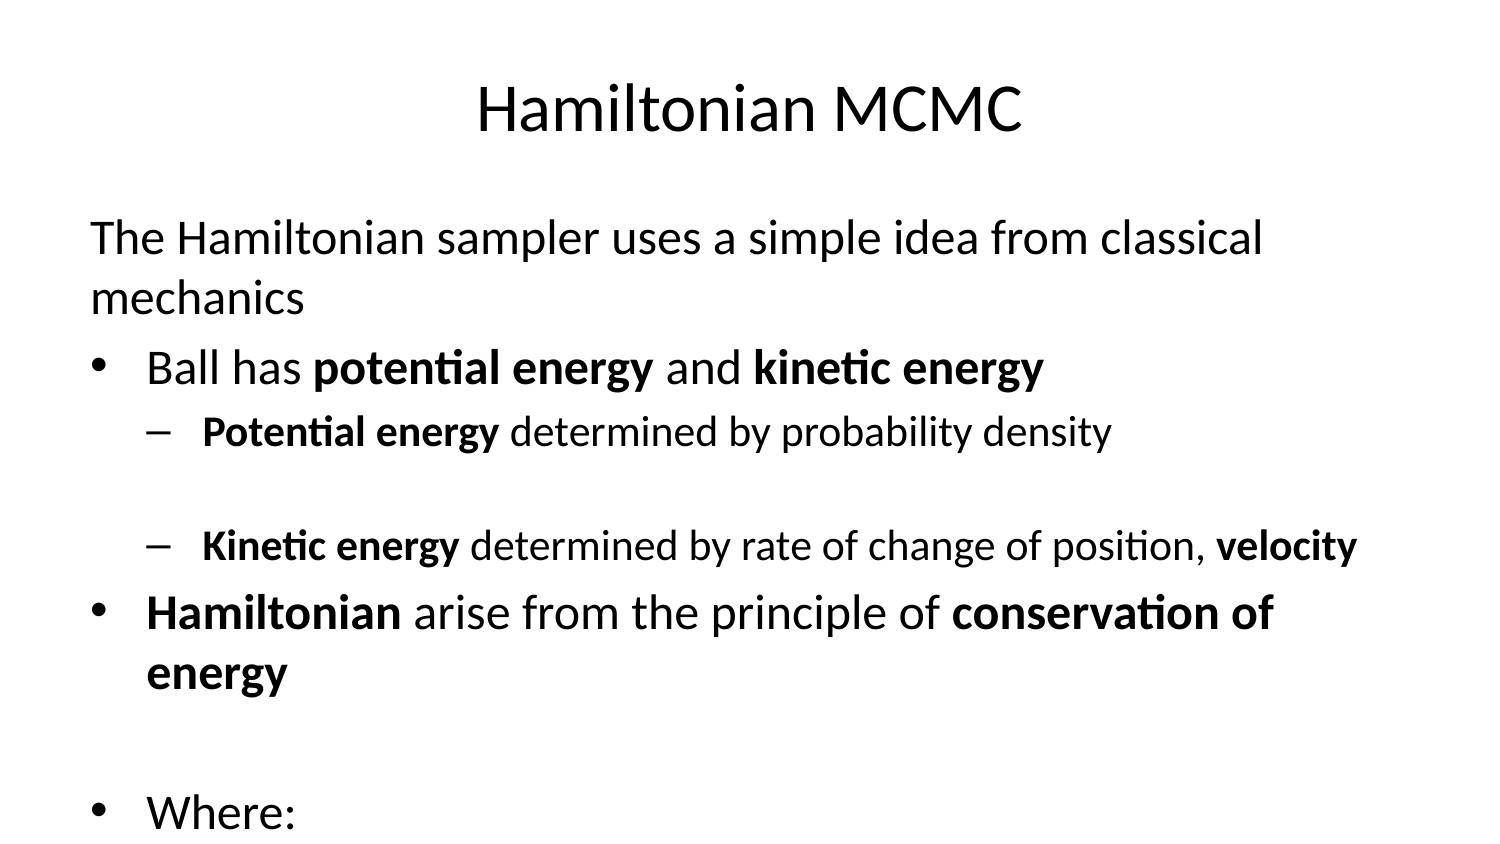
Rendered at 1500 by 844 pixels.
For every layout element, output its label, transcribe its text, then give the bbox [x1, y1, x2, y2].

title Hamiltonian MCMC [75, 33, 1425, 175]
